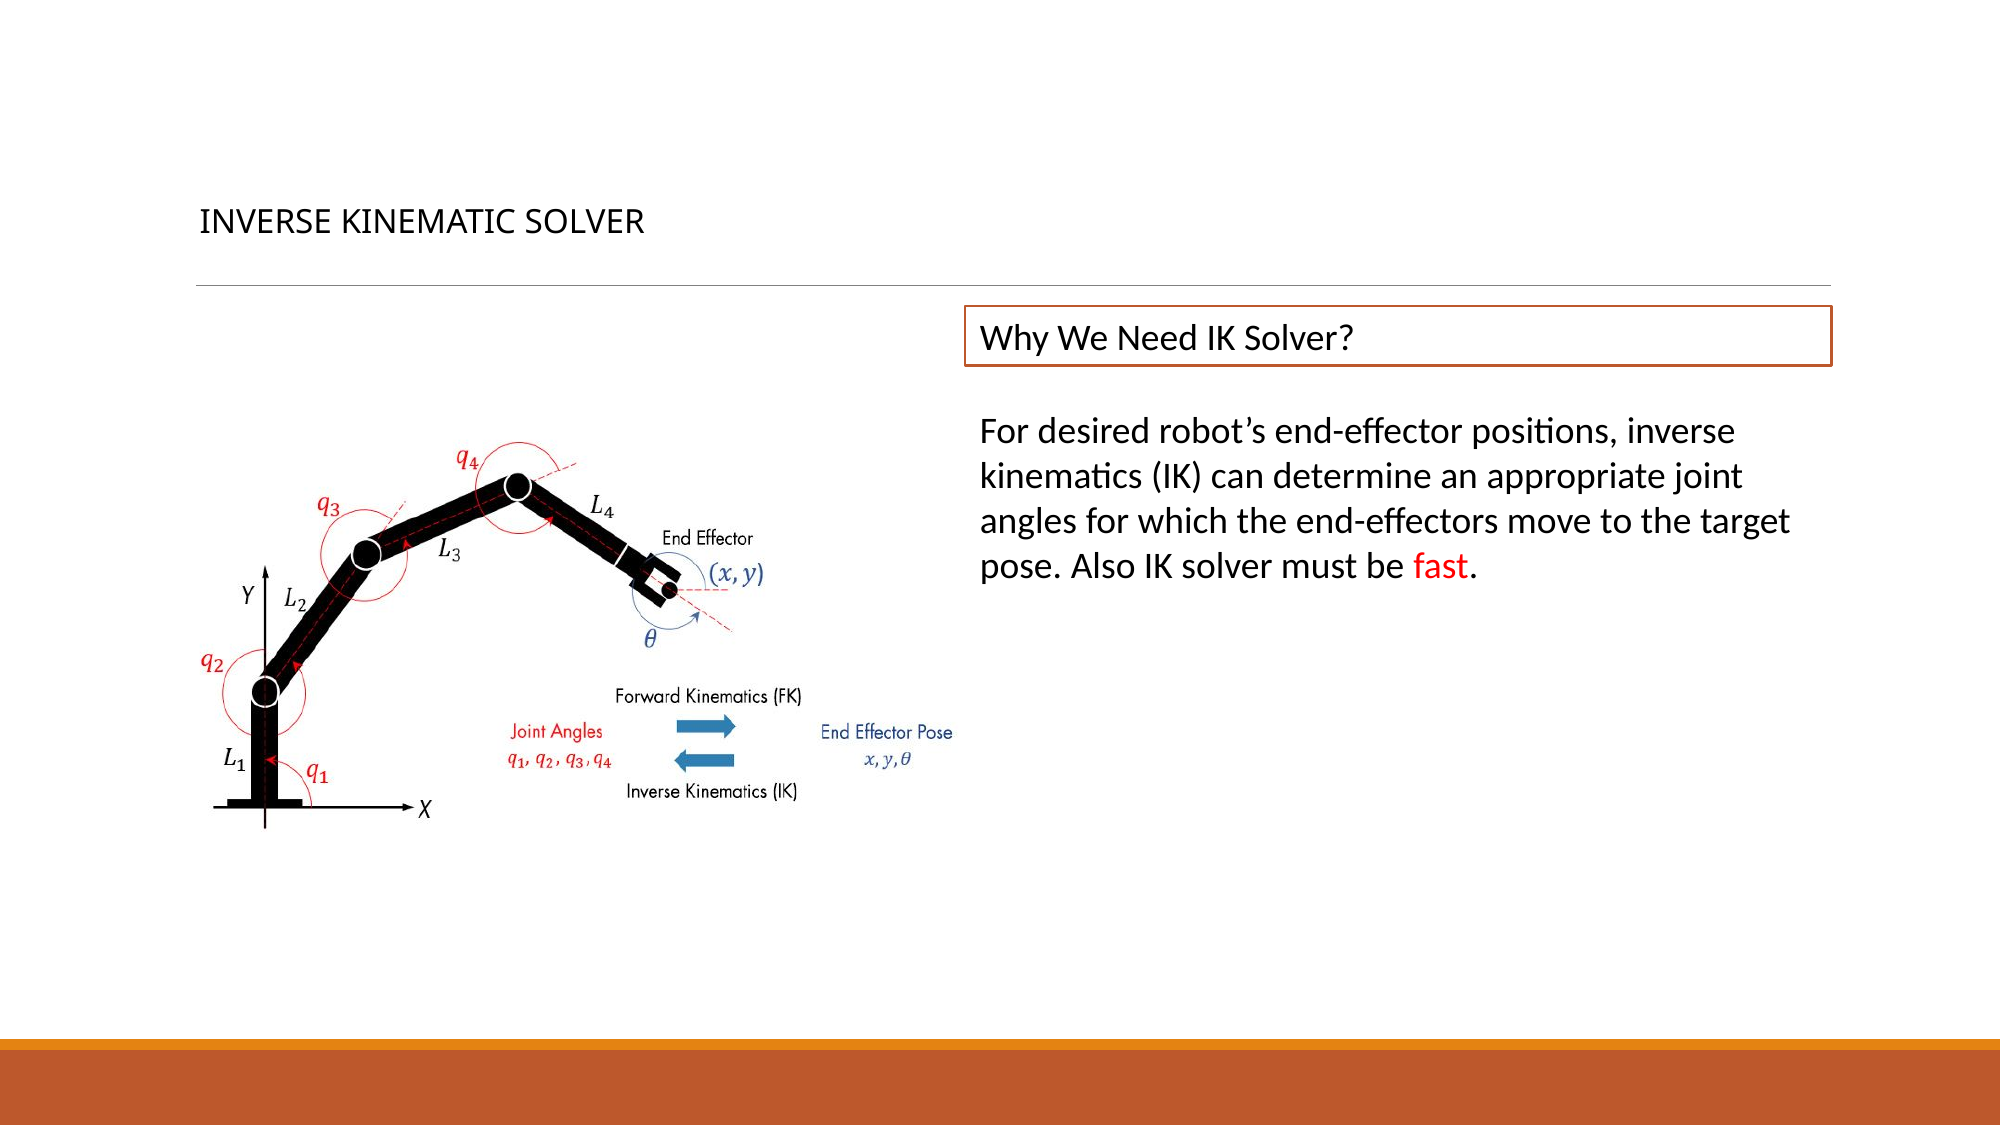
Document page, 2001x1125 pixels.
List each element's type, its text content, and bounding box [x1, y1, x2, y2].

text_box Why We Need IK Solver? [964, 305, 1833, 367]
text_box For desired robot’s end-effector positions, inverse kinematics (IK) can determine an appropriate joint angles for which the end-effectors move to the target pose. Also IK solver must be fast. [965, 398, 1832, 594]
text_box INVERSE KINEMATIC SOLVER [184, 192, 1832, 247]
picture [185, 424, 966, 847]
